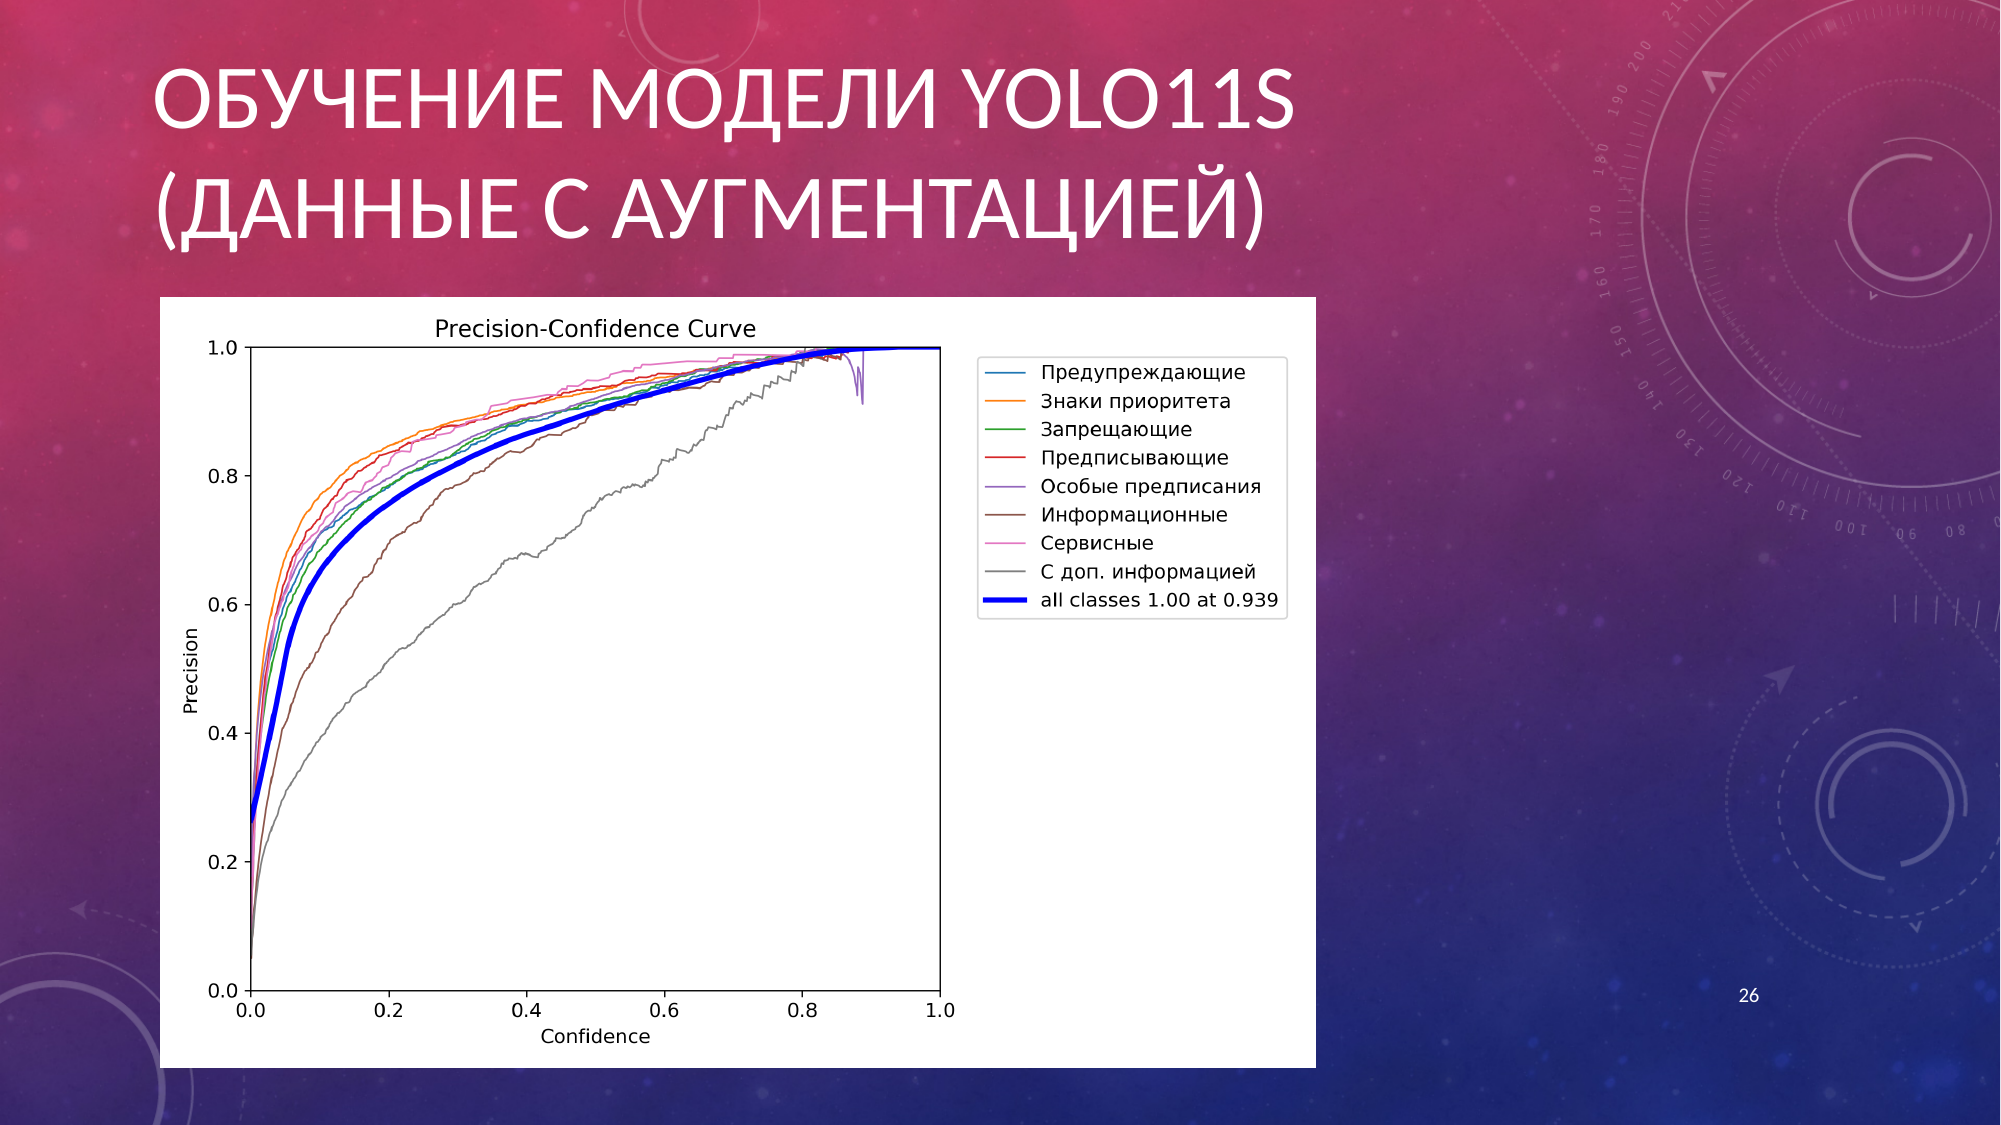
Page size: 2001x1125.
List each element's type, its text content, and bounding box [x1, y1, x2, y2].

slide_number 26 [1684, 963, 1775, 1025]
title Обучение модели YOLO11s (данные c аугментацией) [137, 27, 1800, 266]
picture [0, 0, 2001, 1125]
